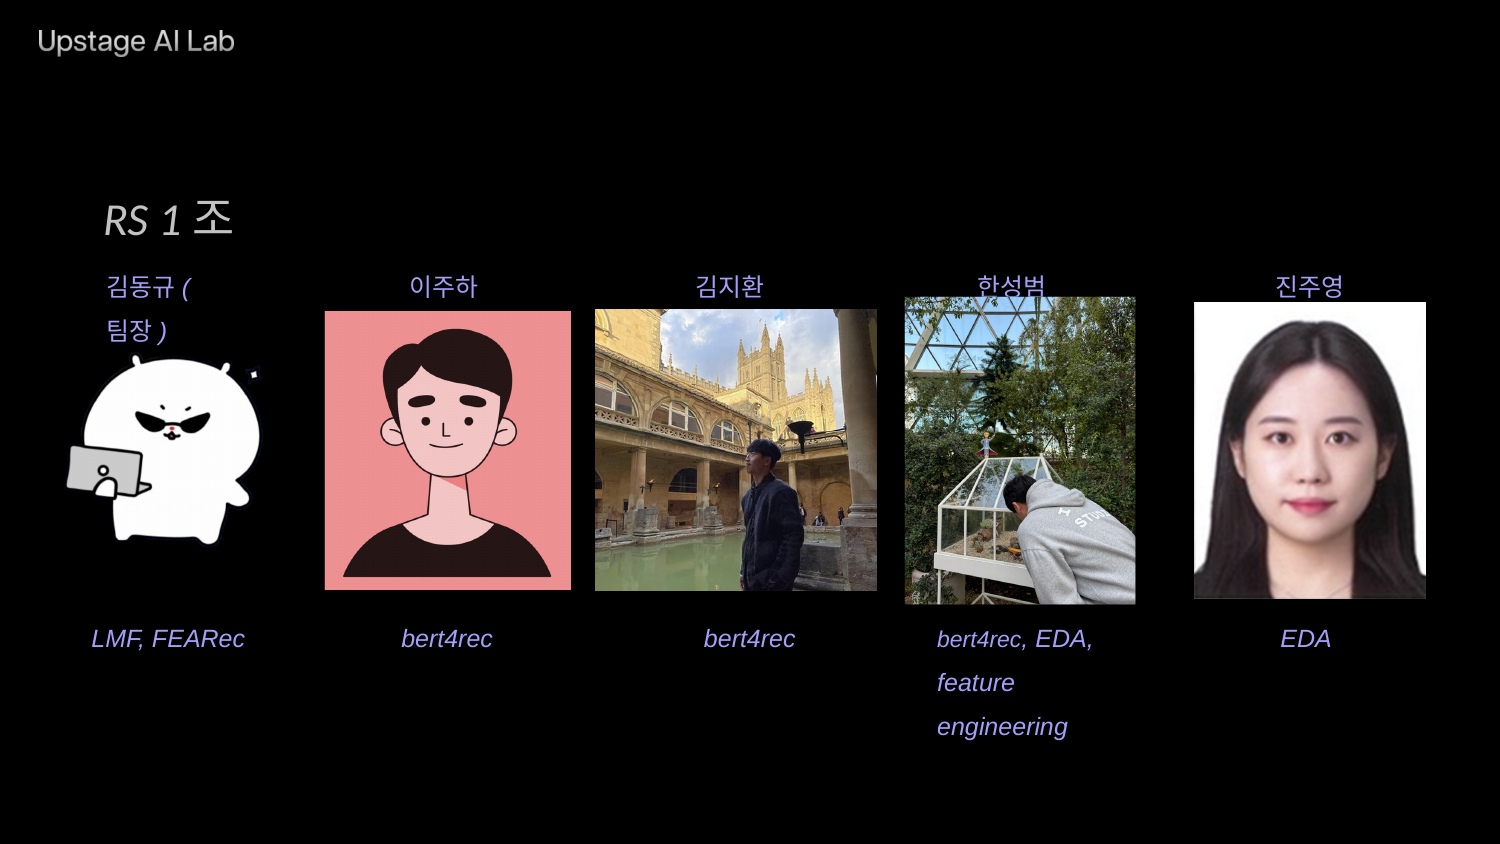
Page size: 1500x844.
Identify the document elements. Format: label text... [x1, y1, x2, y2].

picture [323, 311, 571, 590]
text_box 김지환 [692, 257, 768, 293]
picture [903, 296, 1136, 605]
picture [62, 345, 280, 556]
text_box 진주영 [1272, 257, 1348, 293]
picture [1193, 301, 1426, 600]
picture [595, 309, 877, 592]
text_box 한성범 [974, 257, 1050, 293]
text_box bert4rec, EDA, feature engineering [937, 614, 1103, 797]
text_box EDA [1280, 608, 1340, 644]
text_box 김동규(팀장) [106, 257, 235, 293]
picture [39, 29, 234, 57]
text_box LMF, FEARec [91, 608, 251, 644]
text_box bert4rec [391, 608, 504, 644]
text_box bert4rec [690, 608, 810, 644]
text_box RS 1조 [103, 164, 1067, 229]
text_box 이주하 [409, 257, 485, 293]
